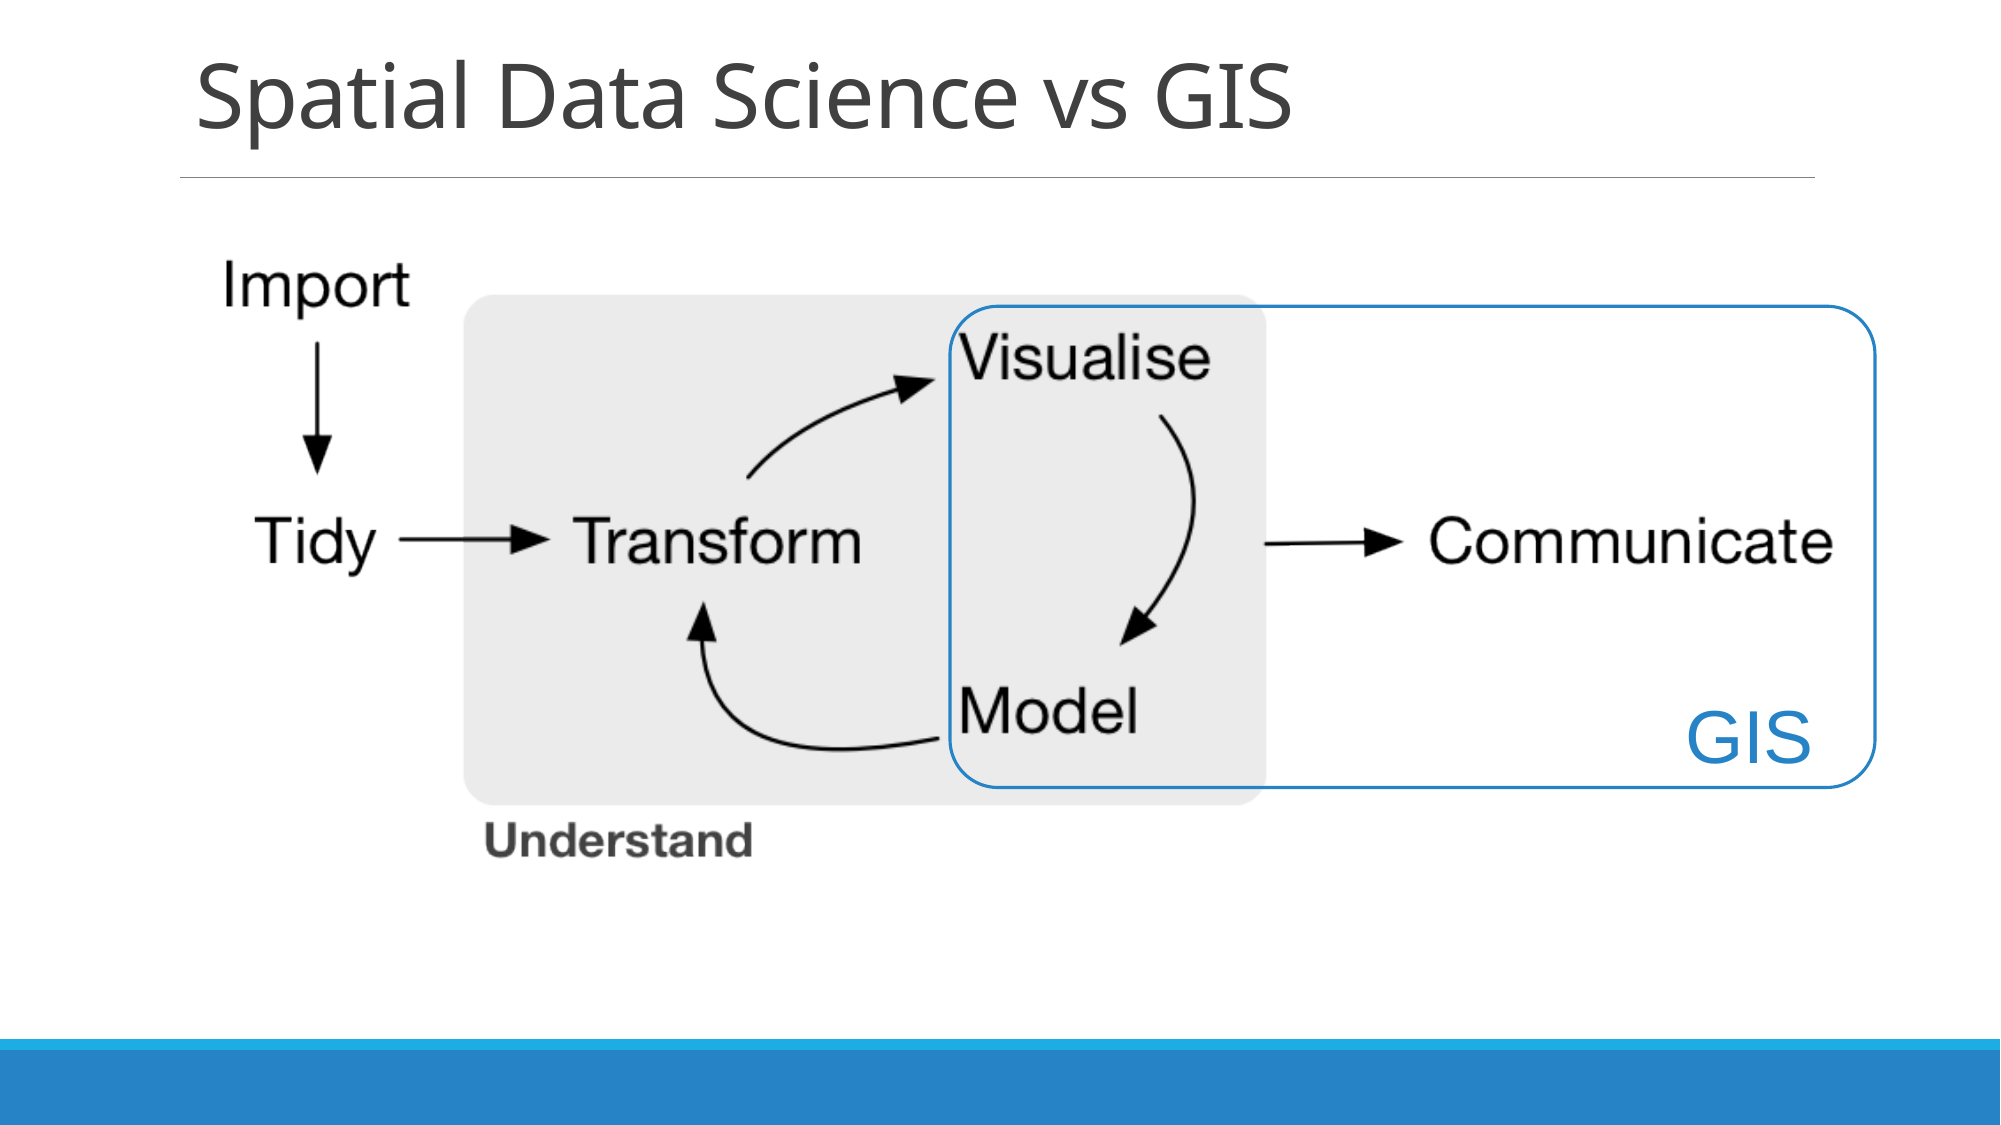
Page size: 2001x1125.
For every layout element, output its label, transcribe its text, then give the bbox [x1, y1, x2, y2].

title Spatial Data Science vs GIS [180, 47, 1830, 155]
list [199, 224, 1858, 876]
text_box [1868, 326, 1877, 767]
